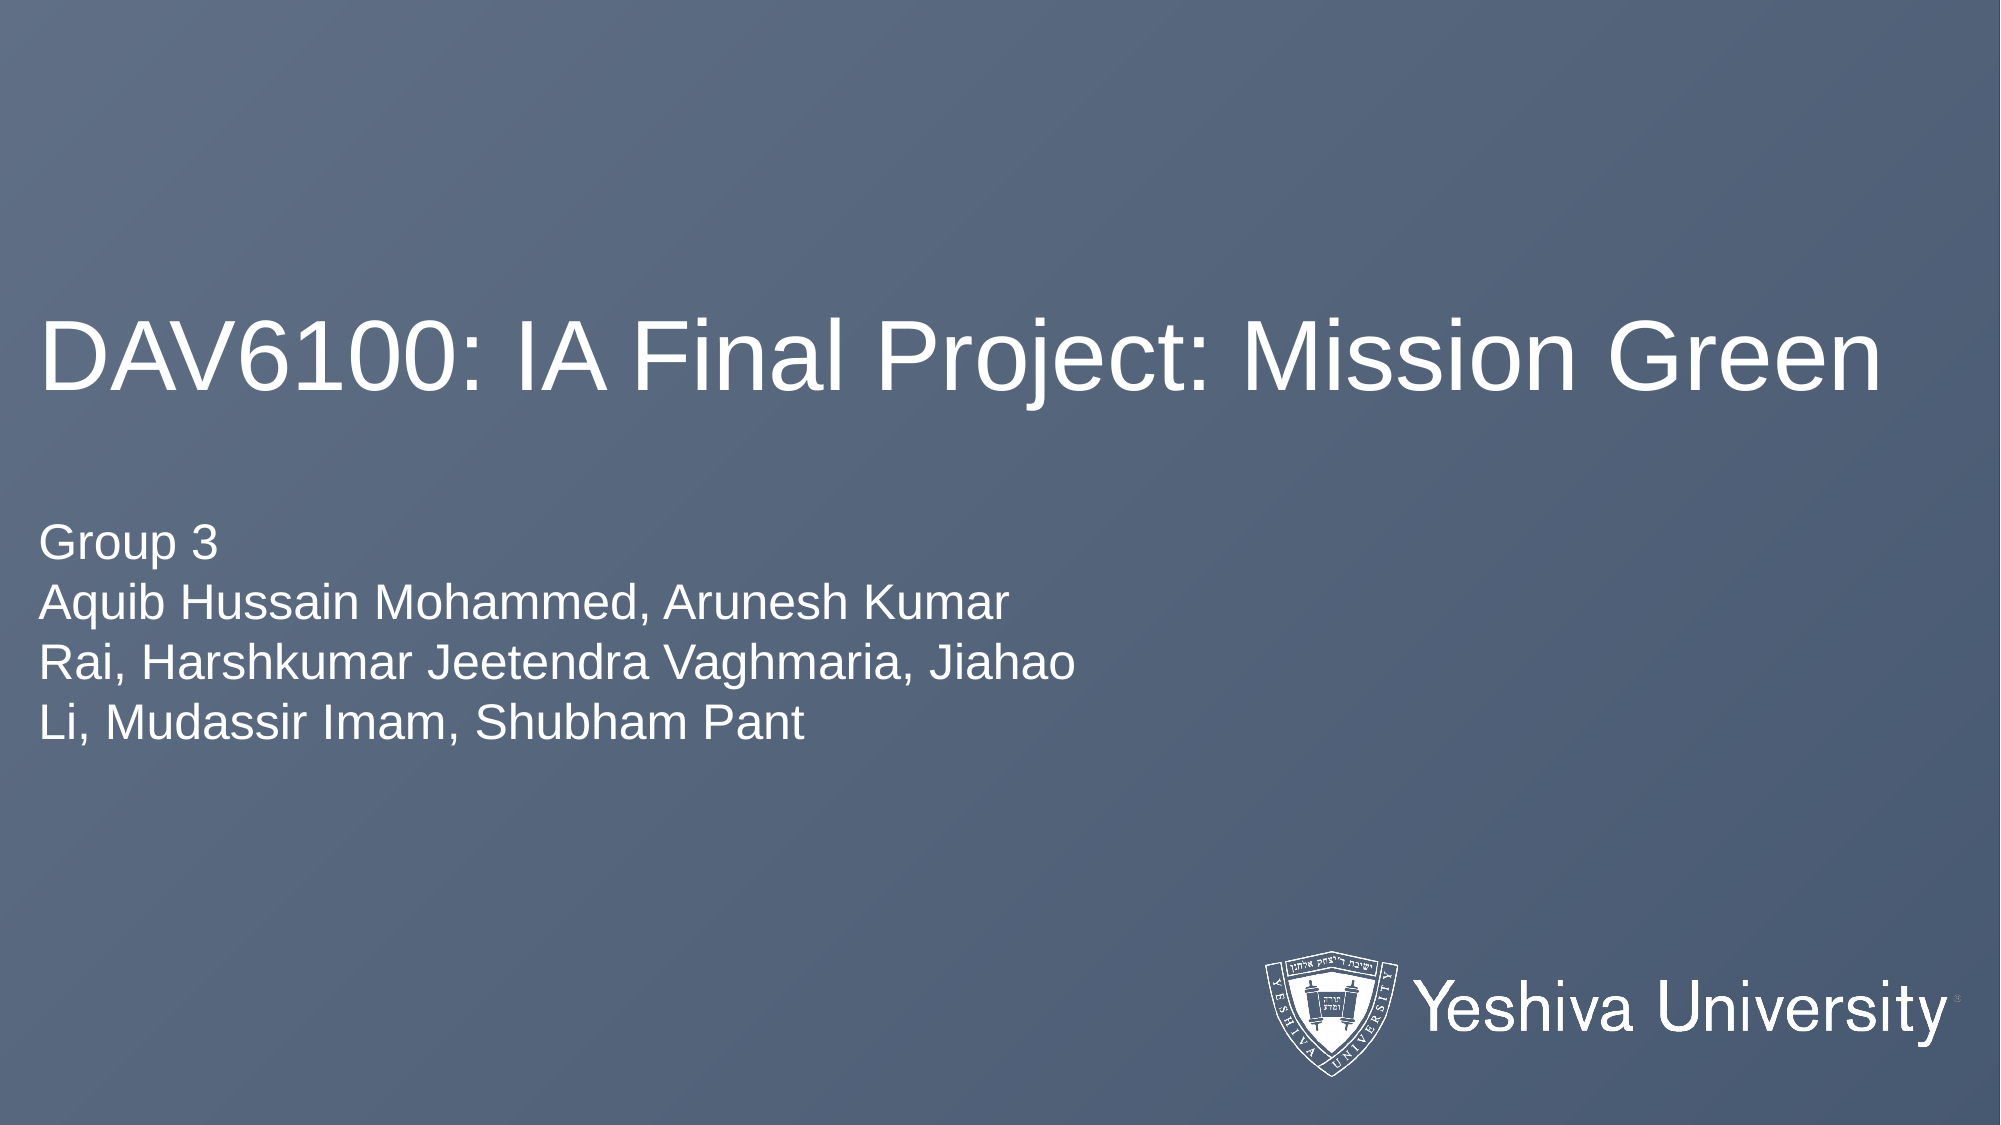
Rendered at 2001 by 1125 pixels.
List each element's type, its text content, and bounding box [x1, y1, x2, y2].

title DAV6100: IA Final Project: Mission Green [23, 28, 1910, 420]
subtitle Group 3 Aquib Hussain Mohammed, Arunesh Kumar Rai, Harshkumar Jeetendra Vaghmaria, Jiahao Li, Mudassir Imam, Shubham Pant [23, 502, 1113, 577]
